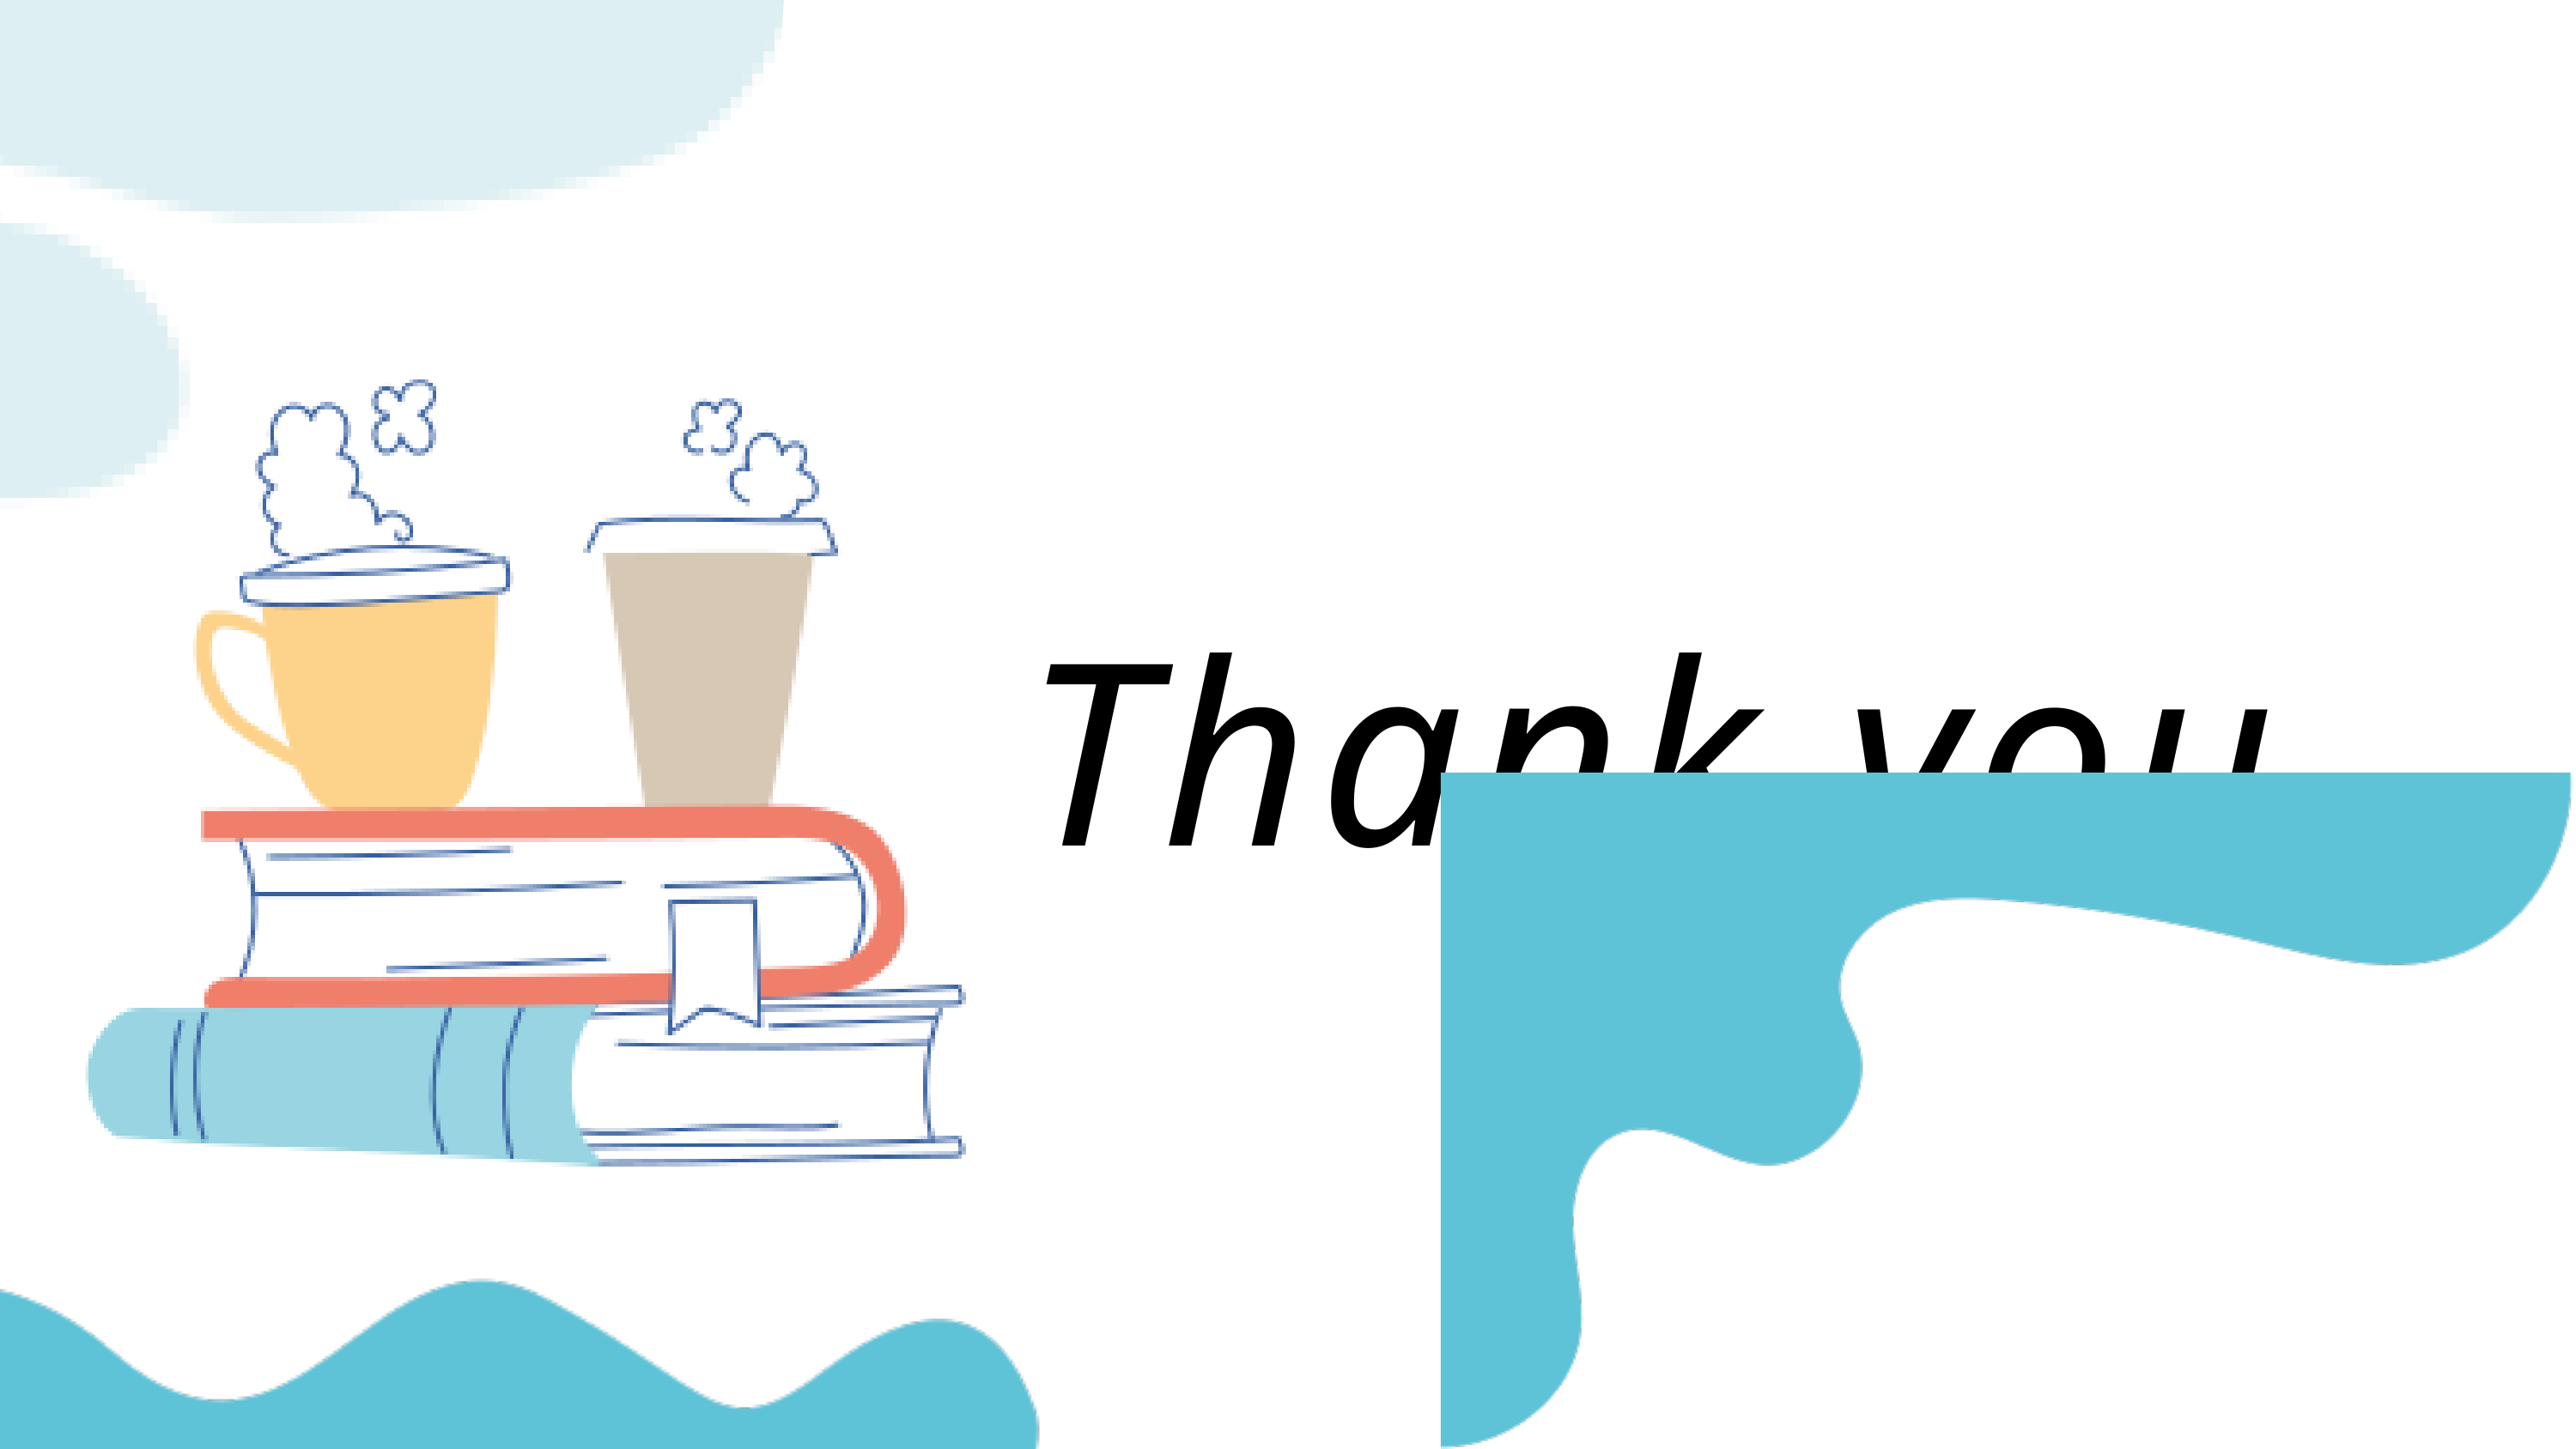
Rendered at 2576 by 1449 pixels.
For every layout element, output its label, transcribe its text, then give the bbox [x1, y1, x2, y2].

text_box [0, 0, 784, 579]
text_box [85, 379, 970, 1167]
text_box [1440, 773, 2576, 1449]
text_box Thank you [893, 507, 2409, 897]
text_box [0, 1189, 1072, 1449]
